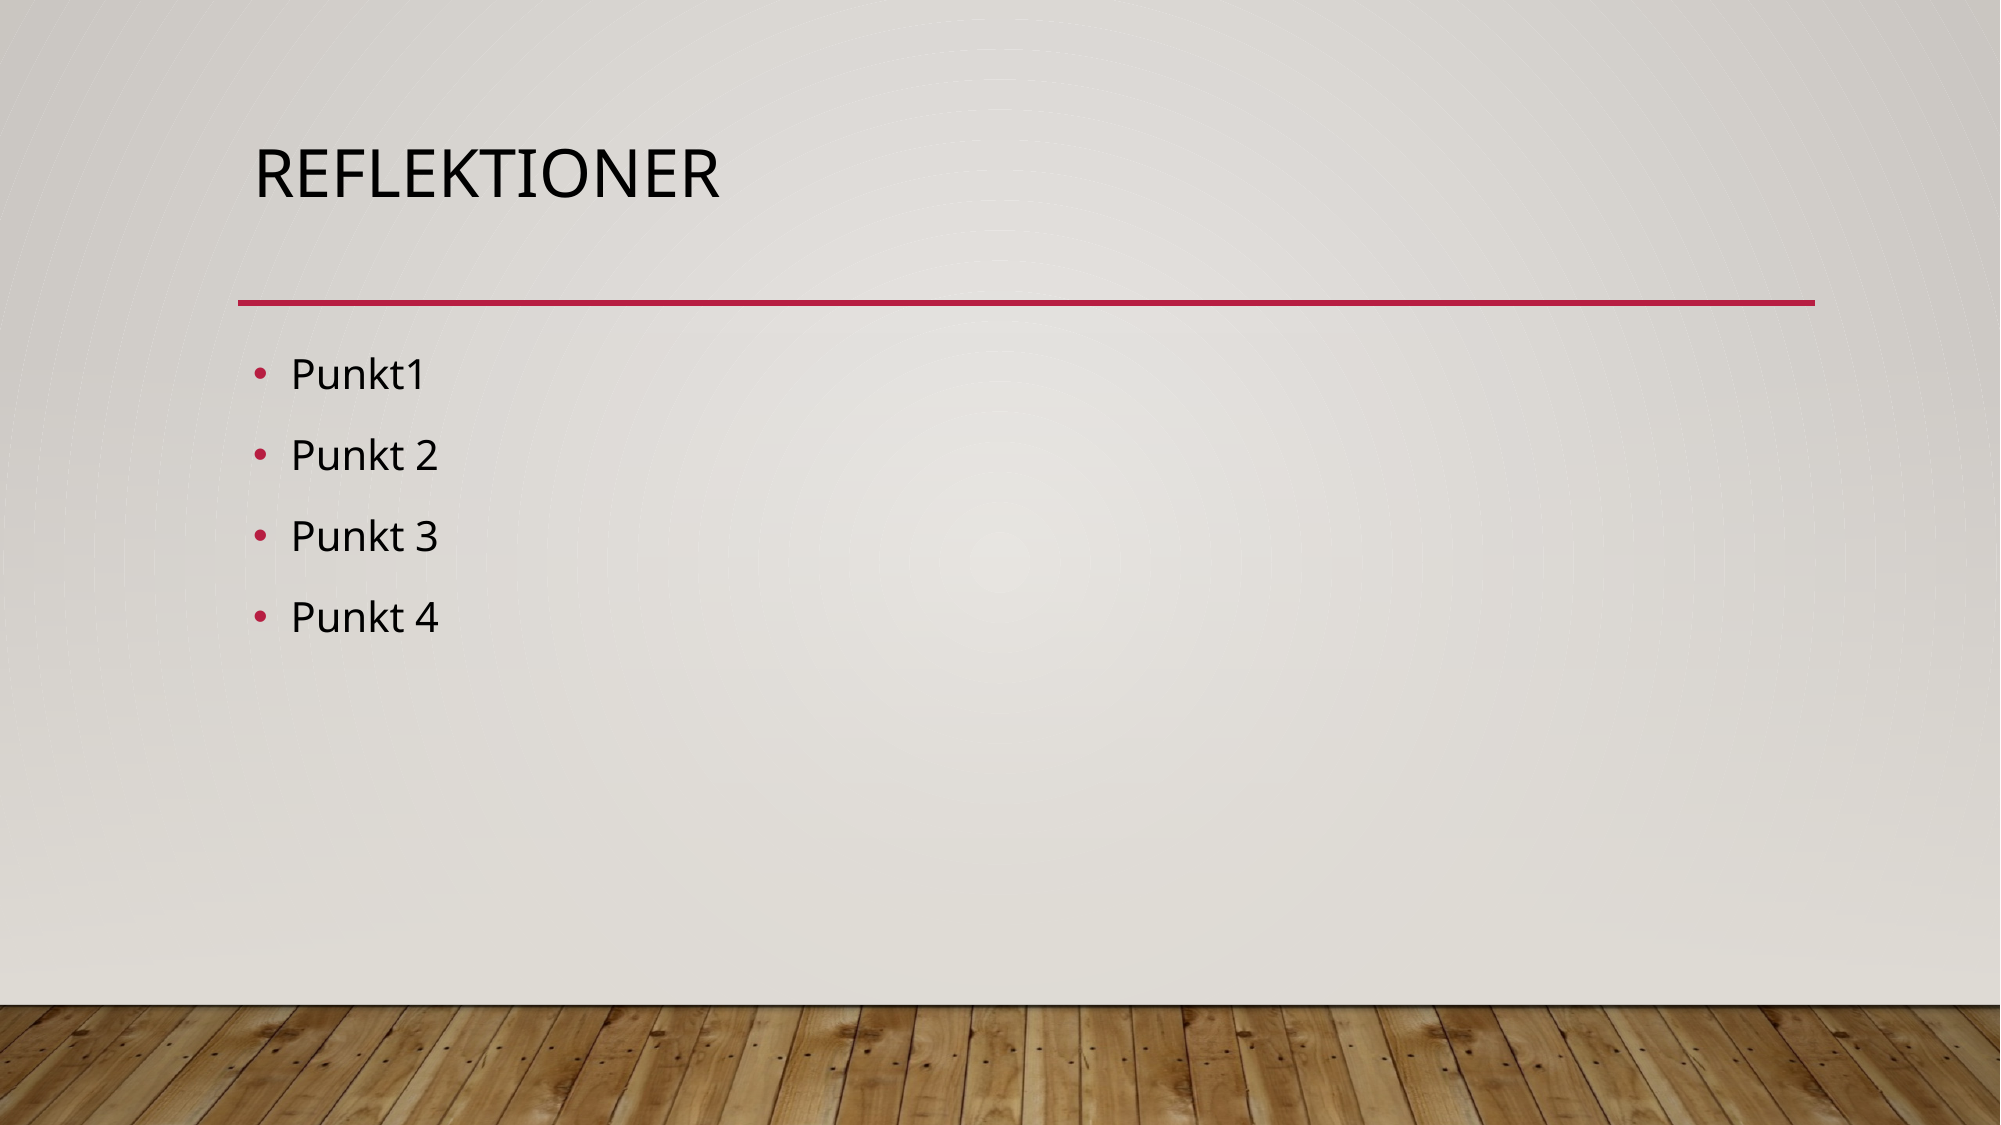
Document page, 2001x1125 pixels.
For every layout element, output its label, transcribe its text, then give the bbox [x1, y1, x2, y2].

title Reflektioner [238, 131, 1814, 305]
list Punkt1 Punkt 2 Punkt 3 Punkt 4 [238, 330, 1814, 897]
picture [0, 1005, 2000, 1125]
